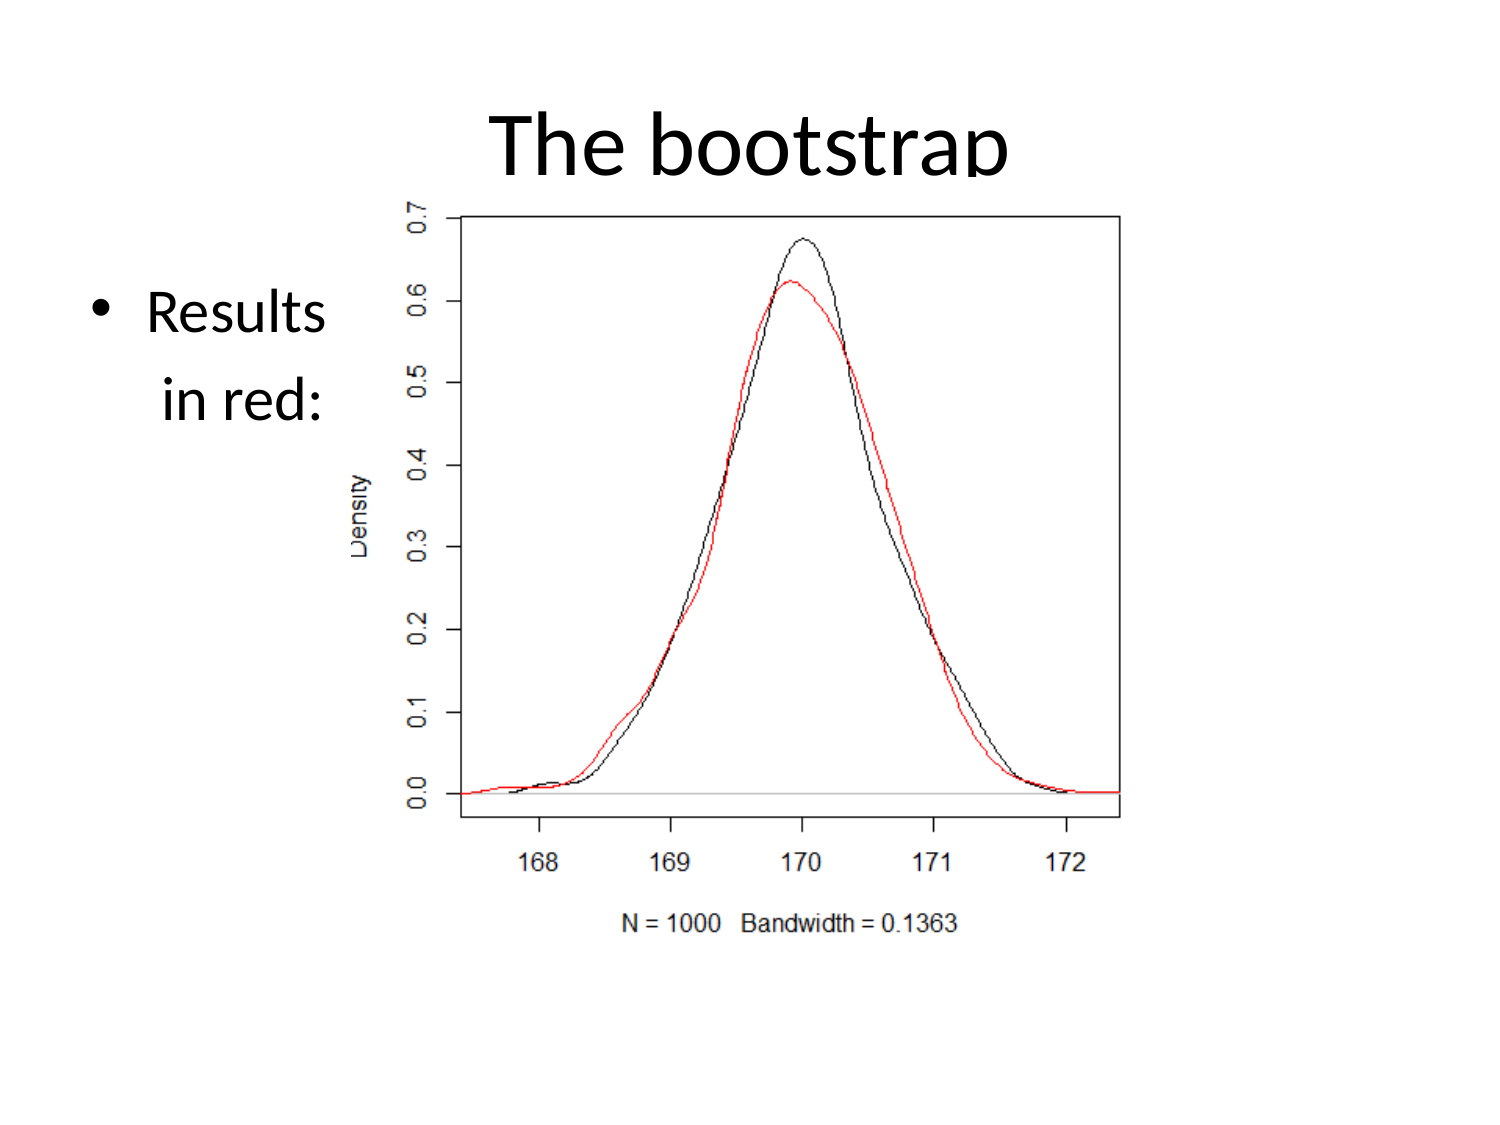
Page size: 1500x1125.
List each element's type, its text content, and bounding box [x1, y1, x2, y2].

title The bootstrap [75, 45, 1425, 233]
picture [351, 177, 1149, 948]
list Results in red: [75, 262, 1425, 1005]
